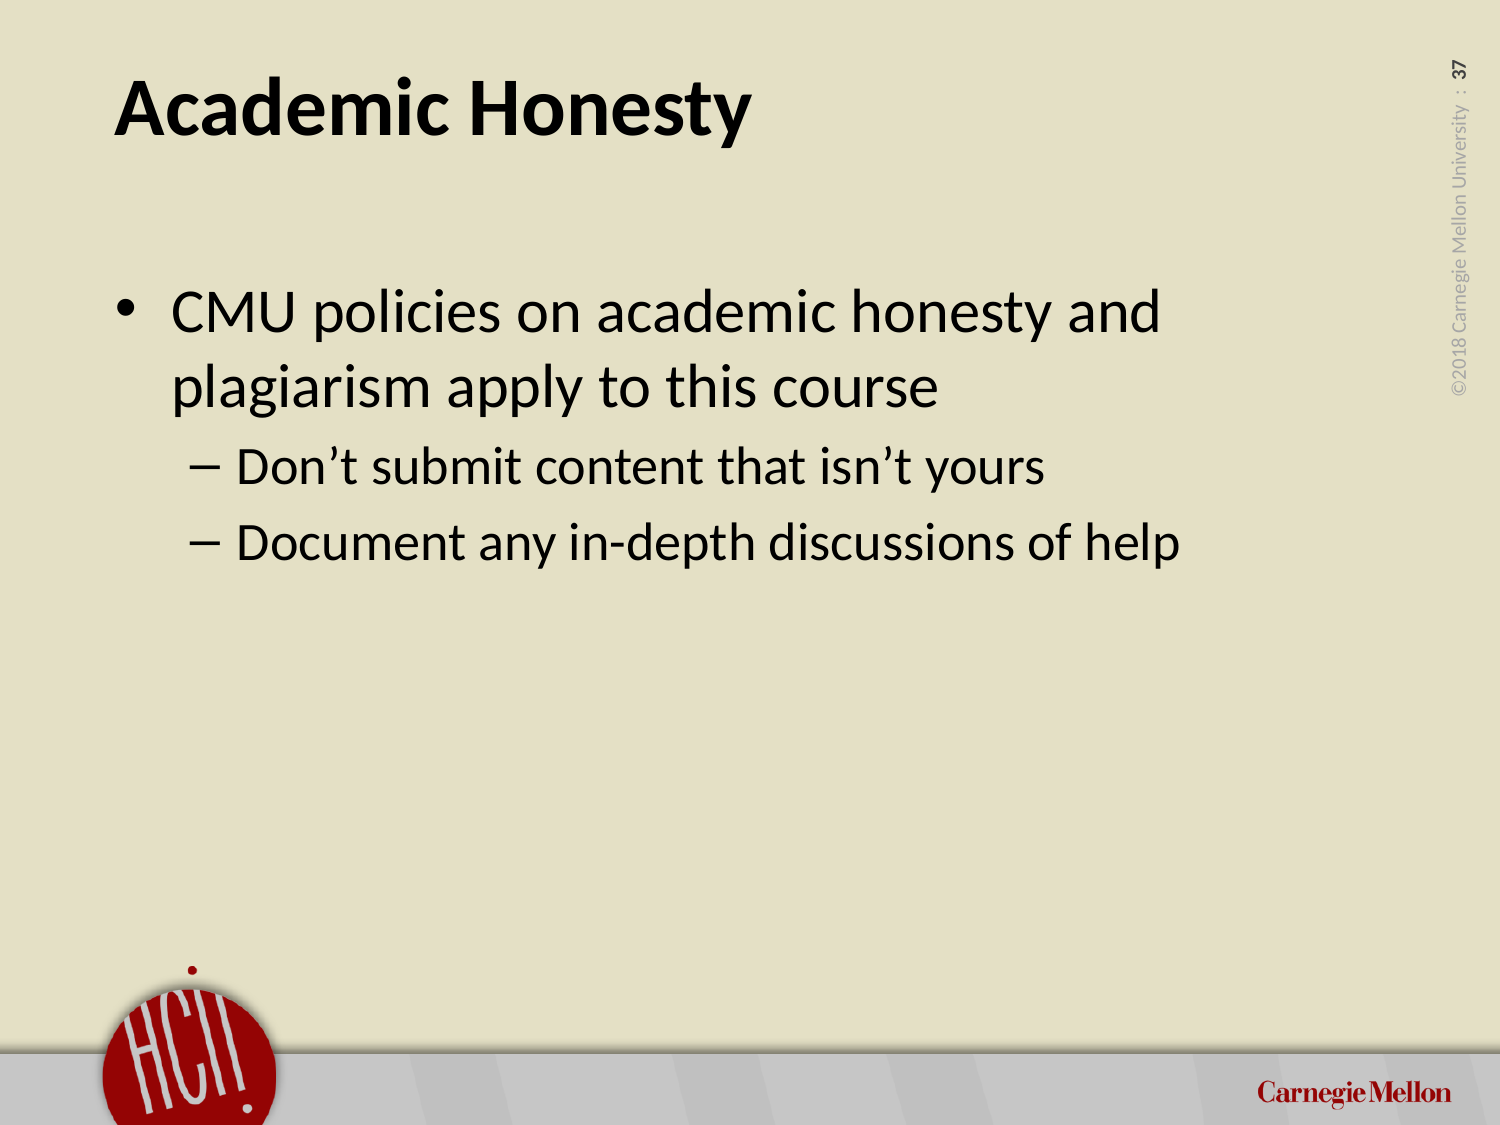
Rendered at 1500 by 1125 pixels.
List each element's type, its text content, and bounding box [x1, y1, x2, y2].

title Academic Honesty [99, 45, 1425, 233]
list CMU policies on academic honesty and plagiarism apply to this course Don’t submit content that isn’t yours Document any in-depth discussions of help [99, 262, 1425, 1005]
picture [0, 0, 1500, 1125]
